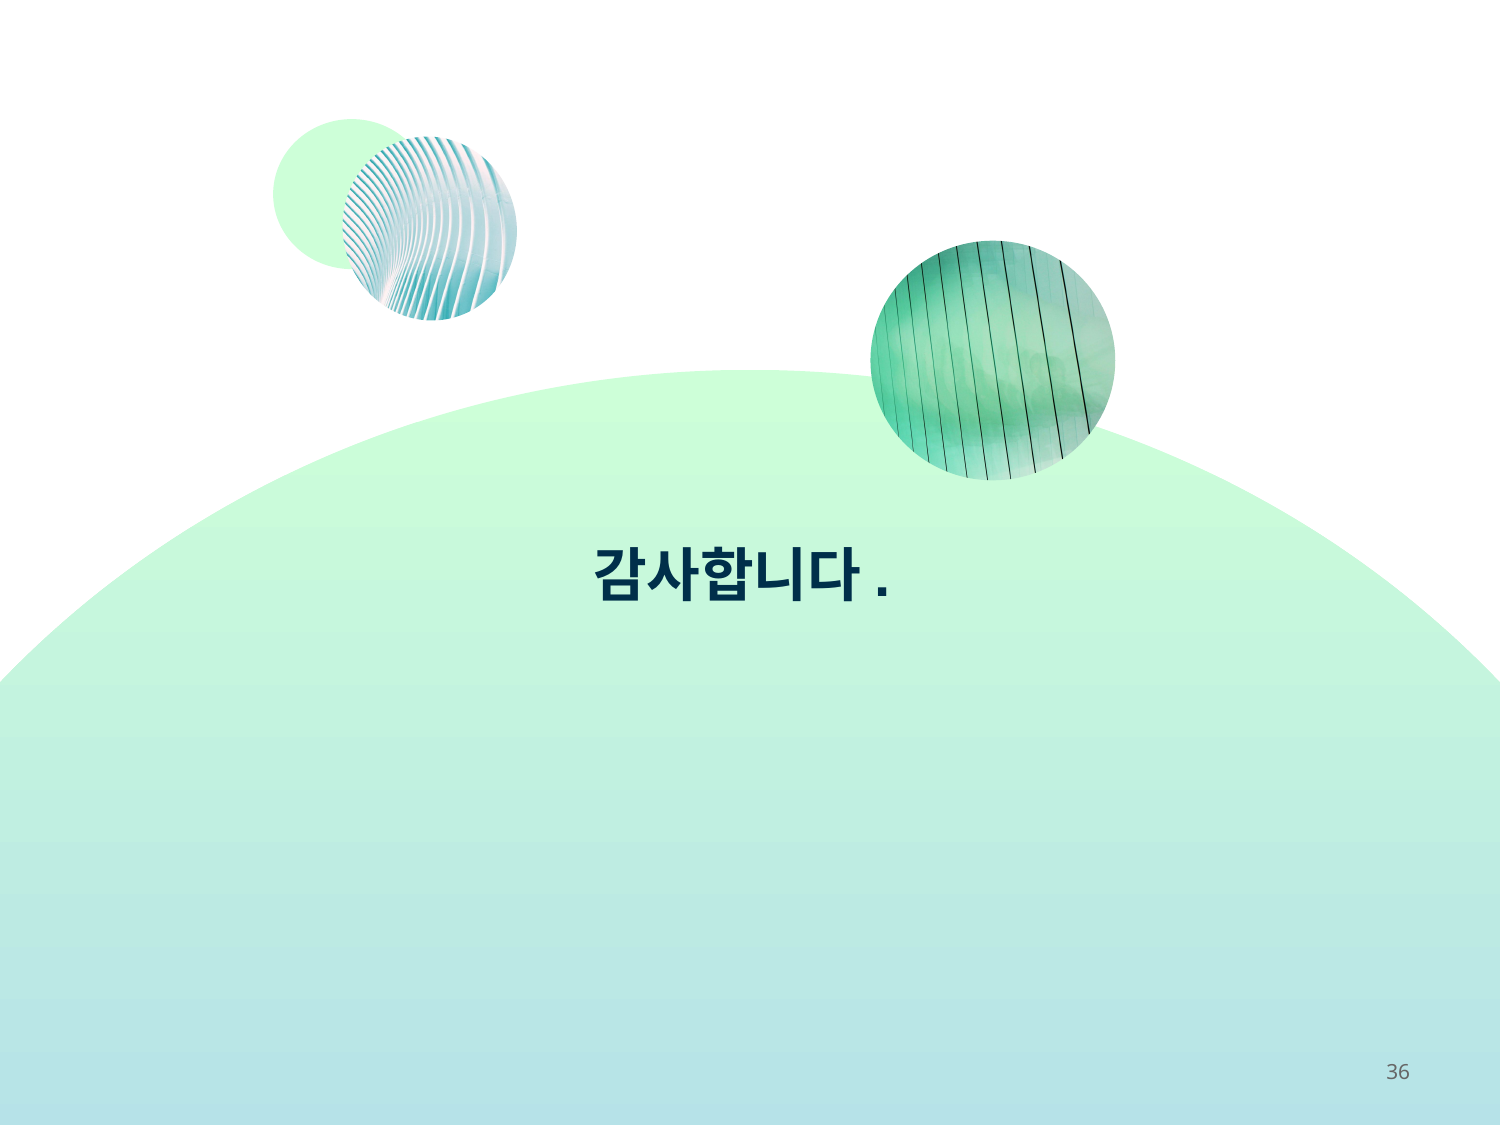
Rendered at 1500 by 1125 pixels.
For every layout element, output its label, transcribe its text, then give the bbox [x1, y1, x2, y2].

text_box [0, 611, 1500, 1125]
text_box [272, 118, 431, 270]
text_box [1017, 426, 1223, 479]
text_box [277, 369, 968, 479]
text_box [870, 240, 1116, 481]
title 감사합니다. [75, 479, 1425, 667]
text_box [358, 136, 517, 321]
slide_number 36 [1074, 1042, 1425, 1103]
